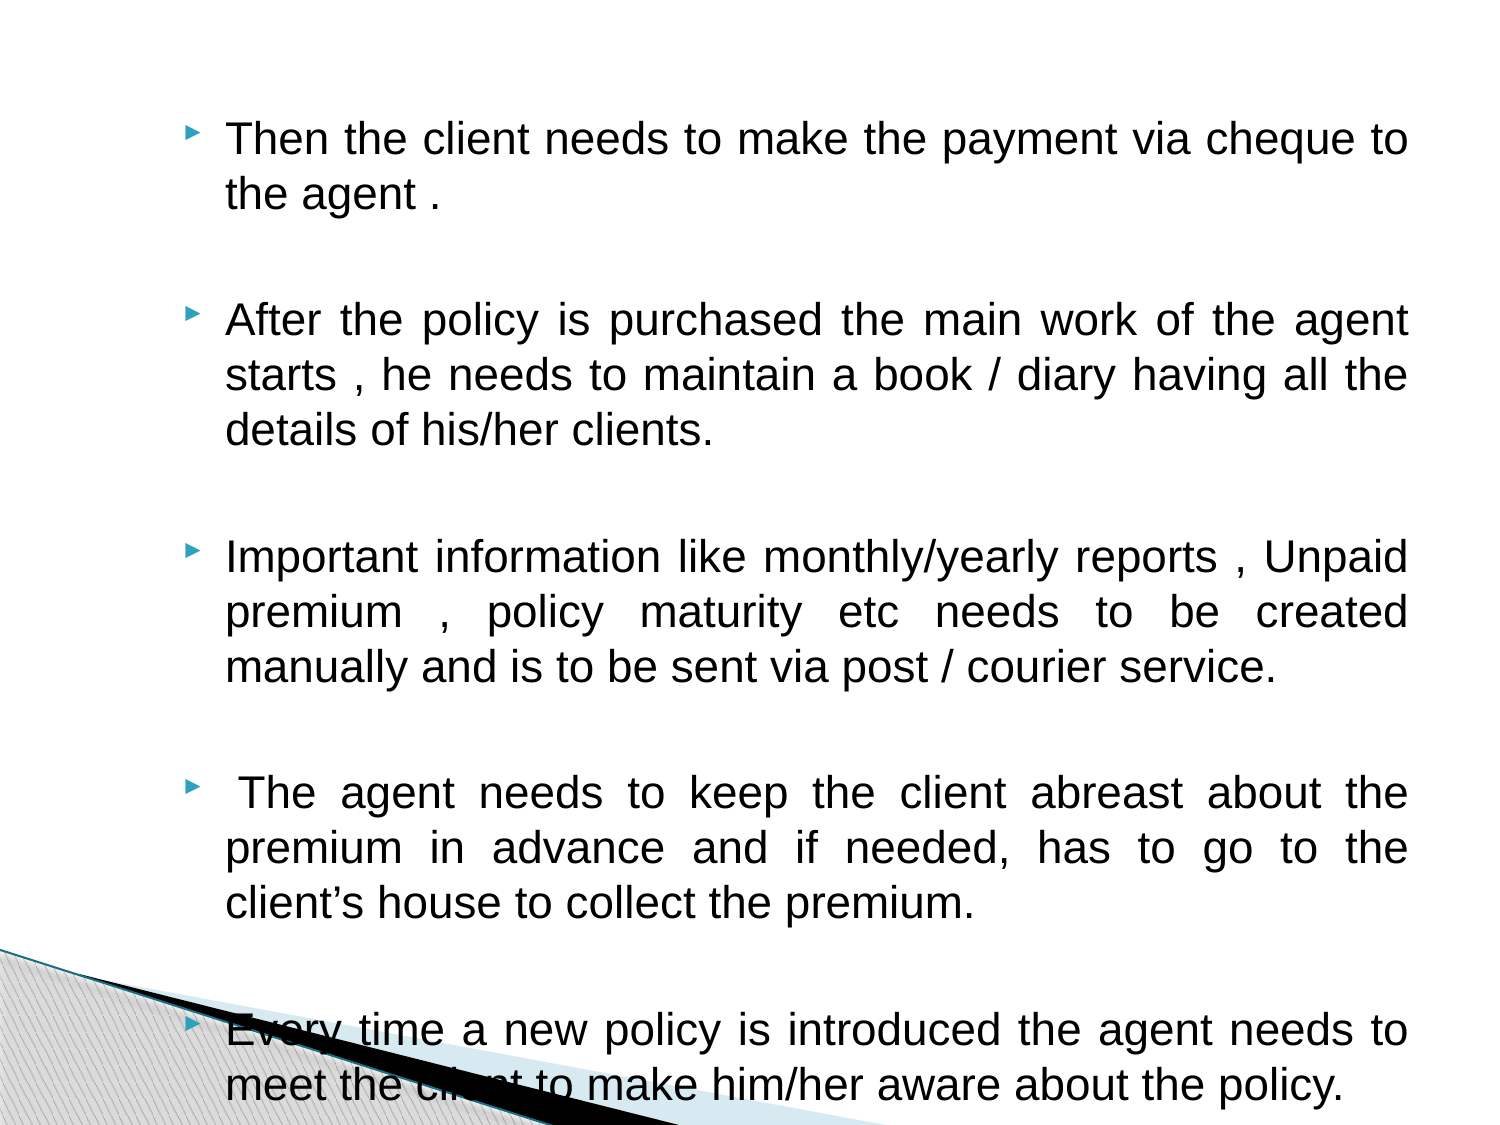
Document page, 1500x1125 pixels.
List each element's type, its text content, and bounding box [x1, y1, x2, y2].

list Then the client needs to make the payment via cheque to the agent . After the policy is purchased the main work of the agent starts , he needs to maintain a book / diary having all the details of his/her clients. Important information like monthly/yearly reports , Unpaid premium , policy maturity etc needs to be created manually and is to be sent via post / courier service. The agent needs to keep the client abreast about the premium in advance and if needed, has to go to the client’s house to collect the premium. Every time a new policy is introduced the agent needs to meet the client to make him/her aware about the policy. [149, 37, 1426, 976]
